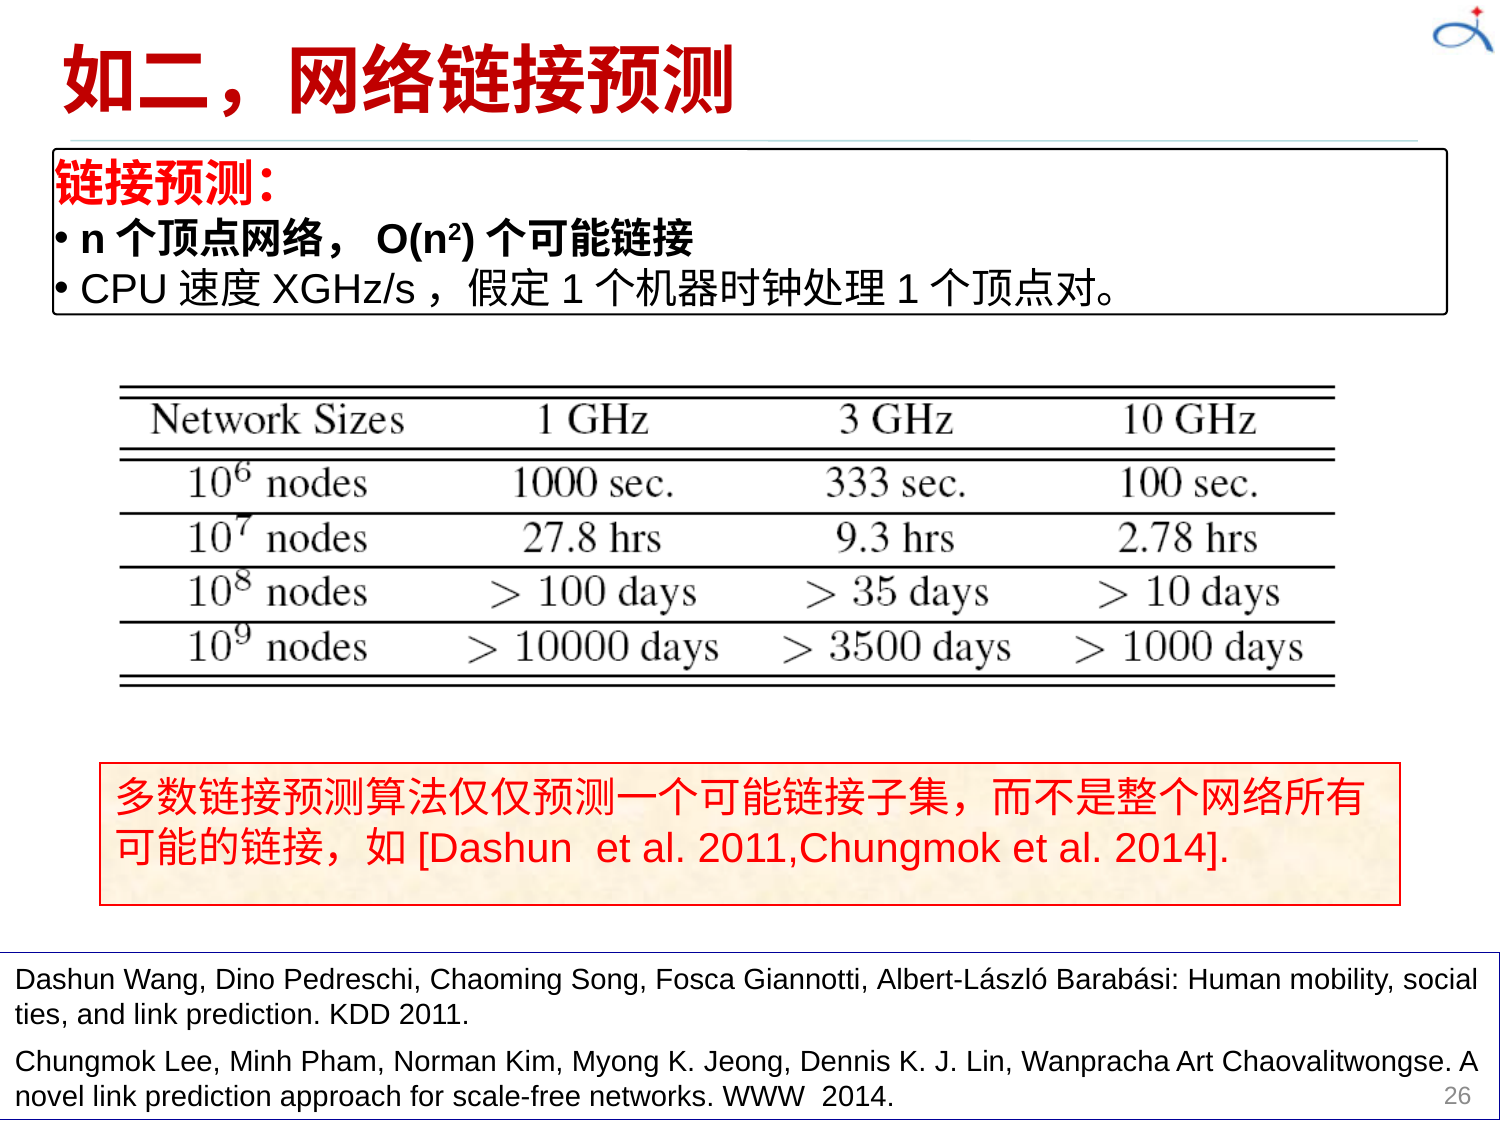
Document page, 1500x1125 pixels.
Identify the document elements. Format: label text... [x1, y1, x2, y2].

picture [101, 354, 1375, 705]
slide_number 26 [1136, 1120, 1487, 1125]
text_box 链接预测： n个顶点网络，O(n2)个可能链接 CPU速度XGHz/s，假定1个机器时钟处理1个顶点对。 [53, 148, 1447, 315]
text_box Dashun Wang, Dino Pedreschi, Chaoming Song, Fosca Giannotti, Albert-László Barabási: Human mobility, social ties, and link prediction. KDD 2011. Chungmok Lee, Minh Pham, Norman Kim, Myong K. Jeong, Dennis K. J. Lin, Wanpracha Art Chaovalitwongse. A novel link prediction approach for scale-free networks. WWW 2014. [0, 952, 1500, 1120]
text_box 多数链接预测算法仅仅预测一个可能链接子集，而不是整个网络所有可能的链接，如[Dashun et al. 2011,Chungmok et al. 2014]. [100, 763, 1400, 905]
picture [1432, 5, 1495, 55]
title 如二，网络链接预测 [46, 11, 1419, 143]
